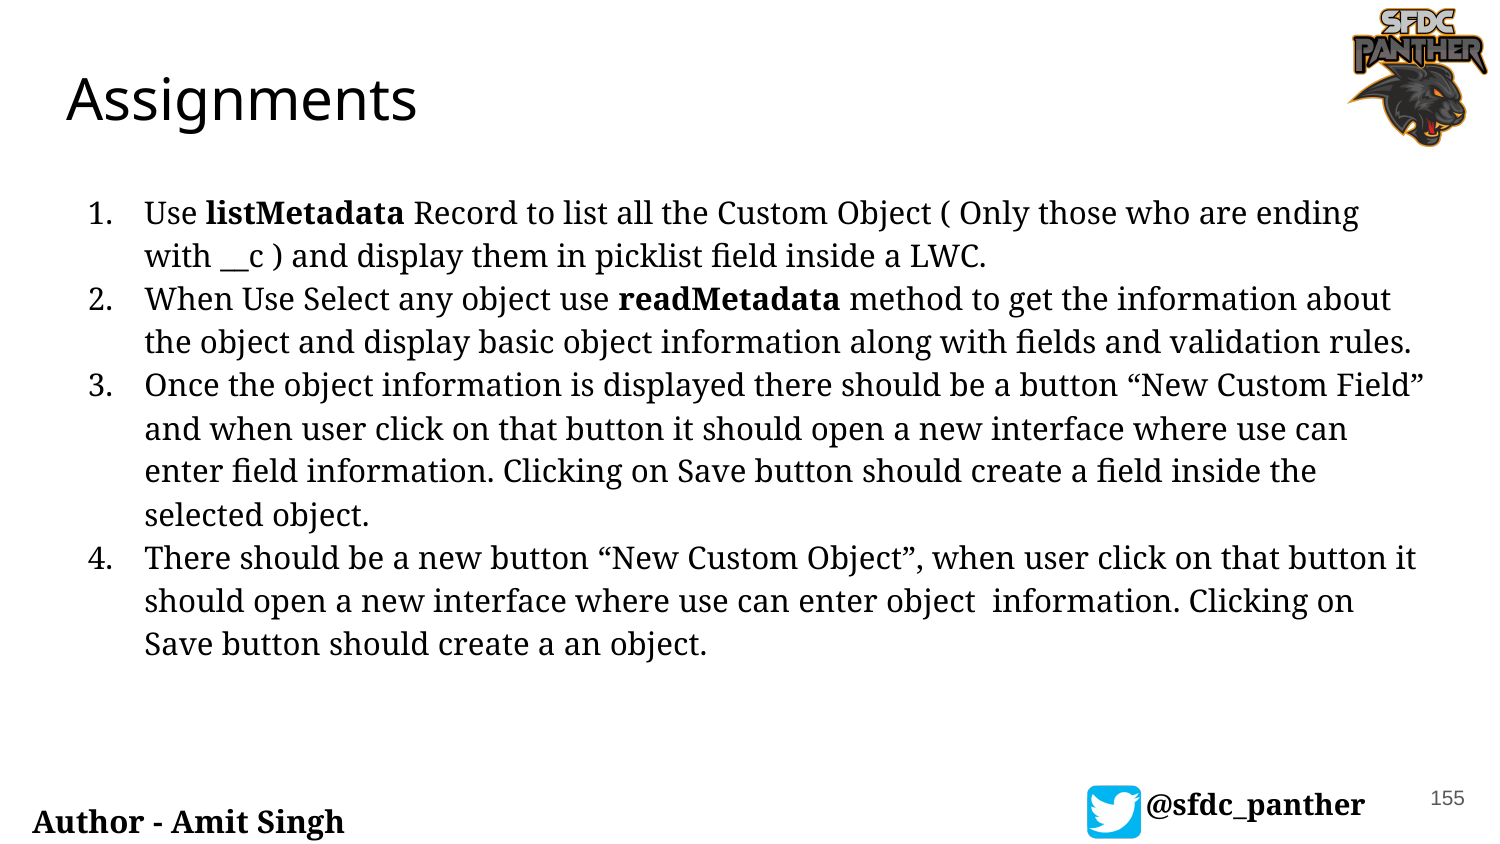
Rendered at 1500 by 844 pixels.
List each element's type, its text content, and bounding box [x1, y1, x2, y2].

picture [1085, 784, 1144, 842]
picture [1347, 8, 1488, 147]
slide_number 155 [1389, 764, 1480, 830]
list Use listMetadata Record to list all the Custom Object ( Only those who are ending with __c ) and display them in picklist field inside a LWC. When Use Select any object use readMetadata method to get the information about the object and display basic object information along with fields and validation rules. Once the object information is displayed there should be a button “New Custom Field” and when user click on that button it should open a new interface where use can enter field information. Clicking on Save button should create a field inside the selected object. There should be a new button “New Custom Object”, when user click on that button it should open a new interface where use can enter object information. Clicking on Save button should create a an object. [51, 172, 1449, 734]
title Assignments [51, 47, 1449, 142]
